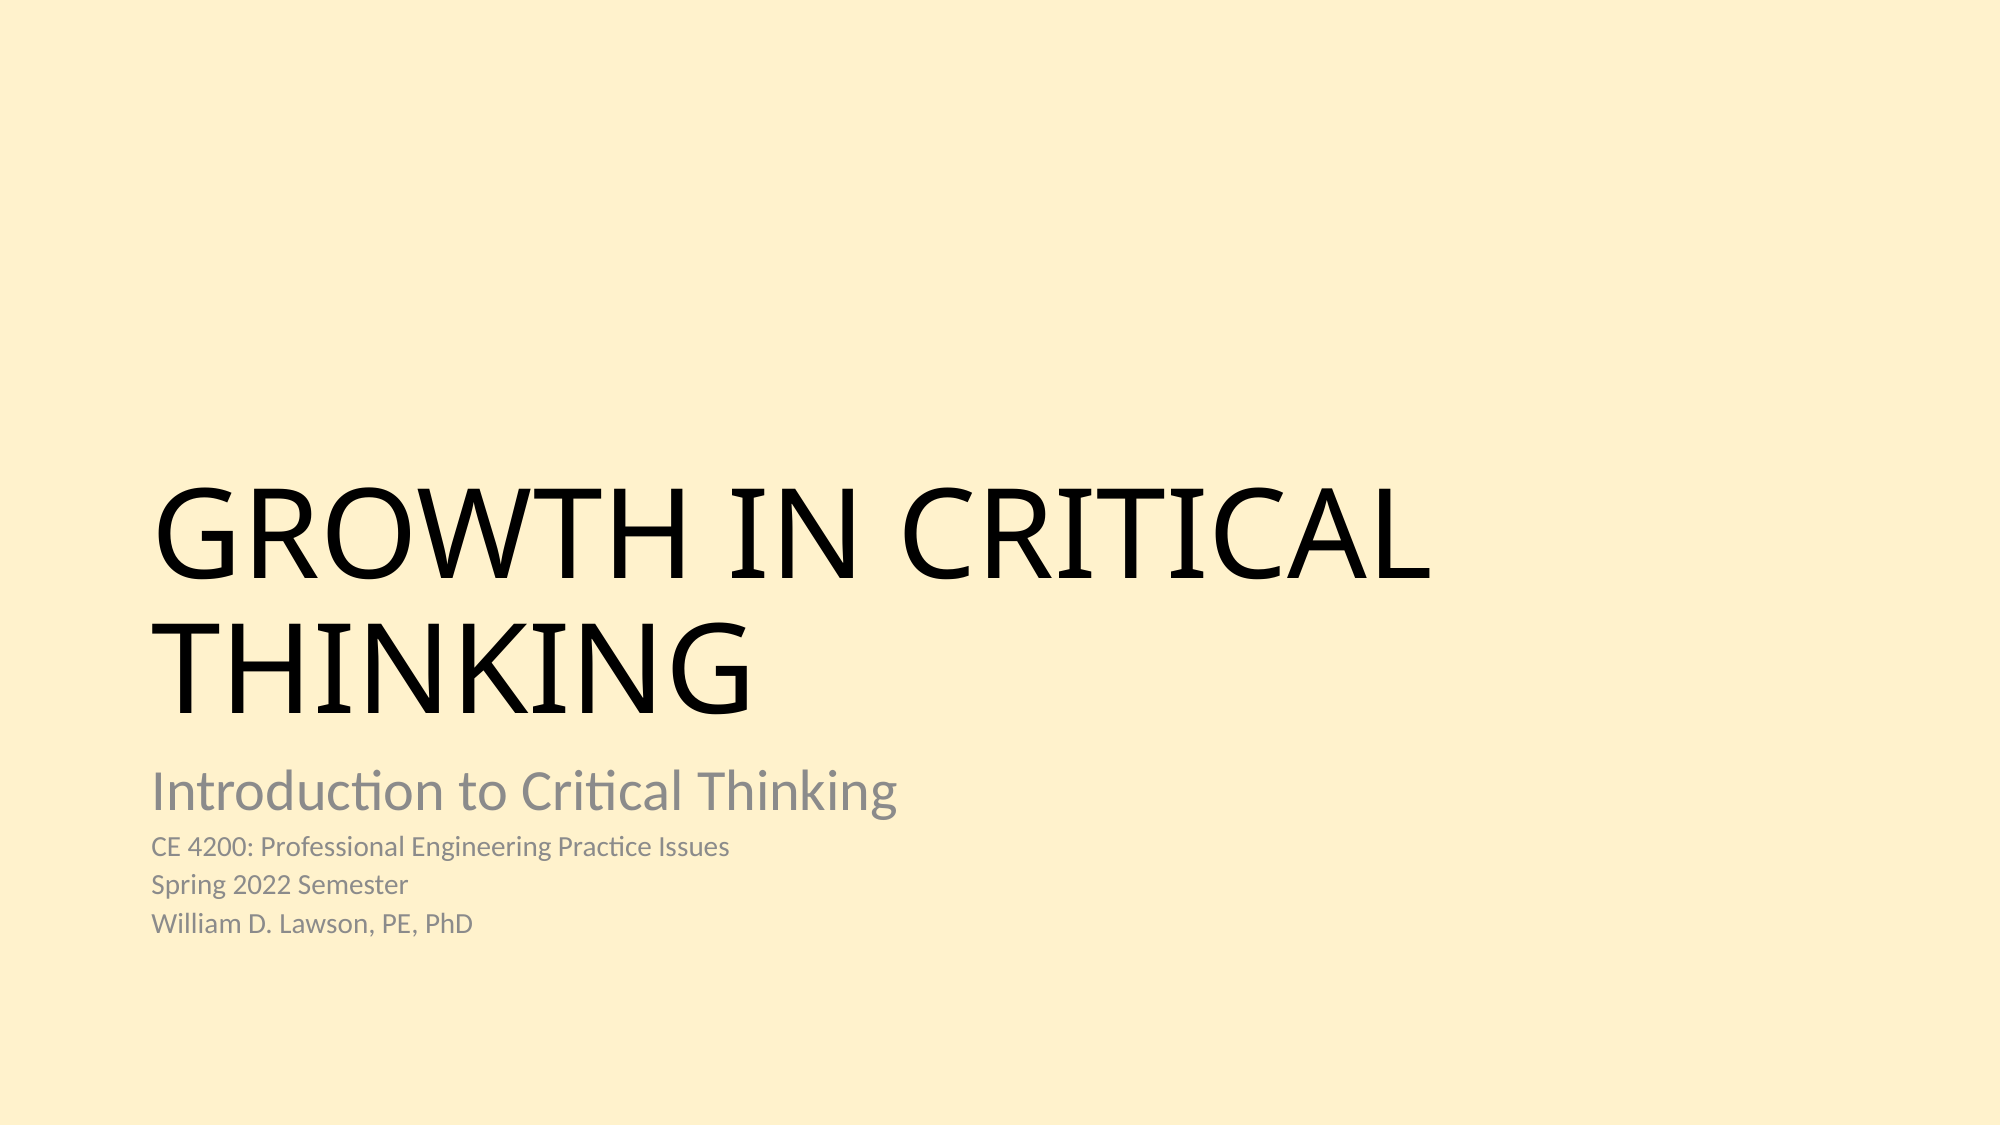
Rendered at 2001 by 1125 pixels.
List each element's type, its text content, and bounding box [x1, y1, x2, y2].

title GROWTH IN CRITICAL THINKING [136, 280, 1862, 749]
list Introduction to Critical Thinking CE 4200: Professional Engineering Practice Issues Spring 2022 Semester William D. Lawson, PE, PhD [136, 752, 1862, 999]
